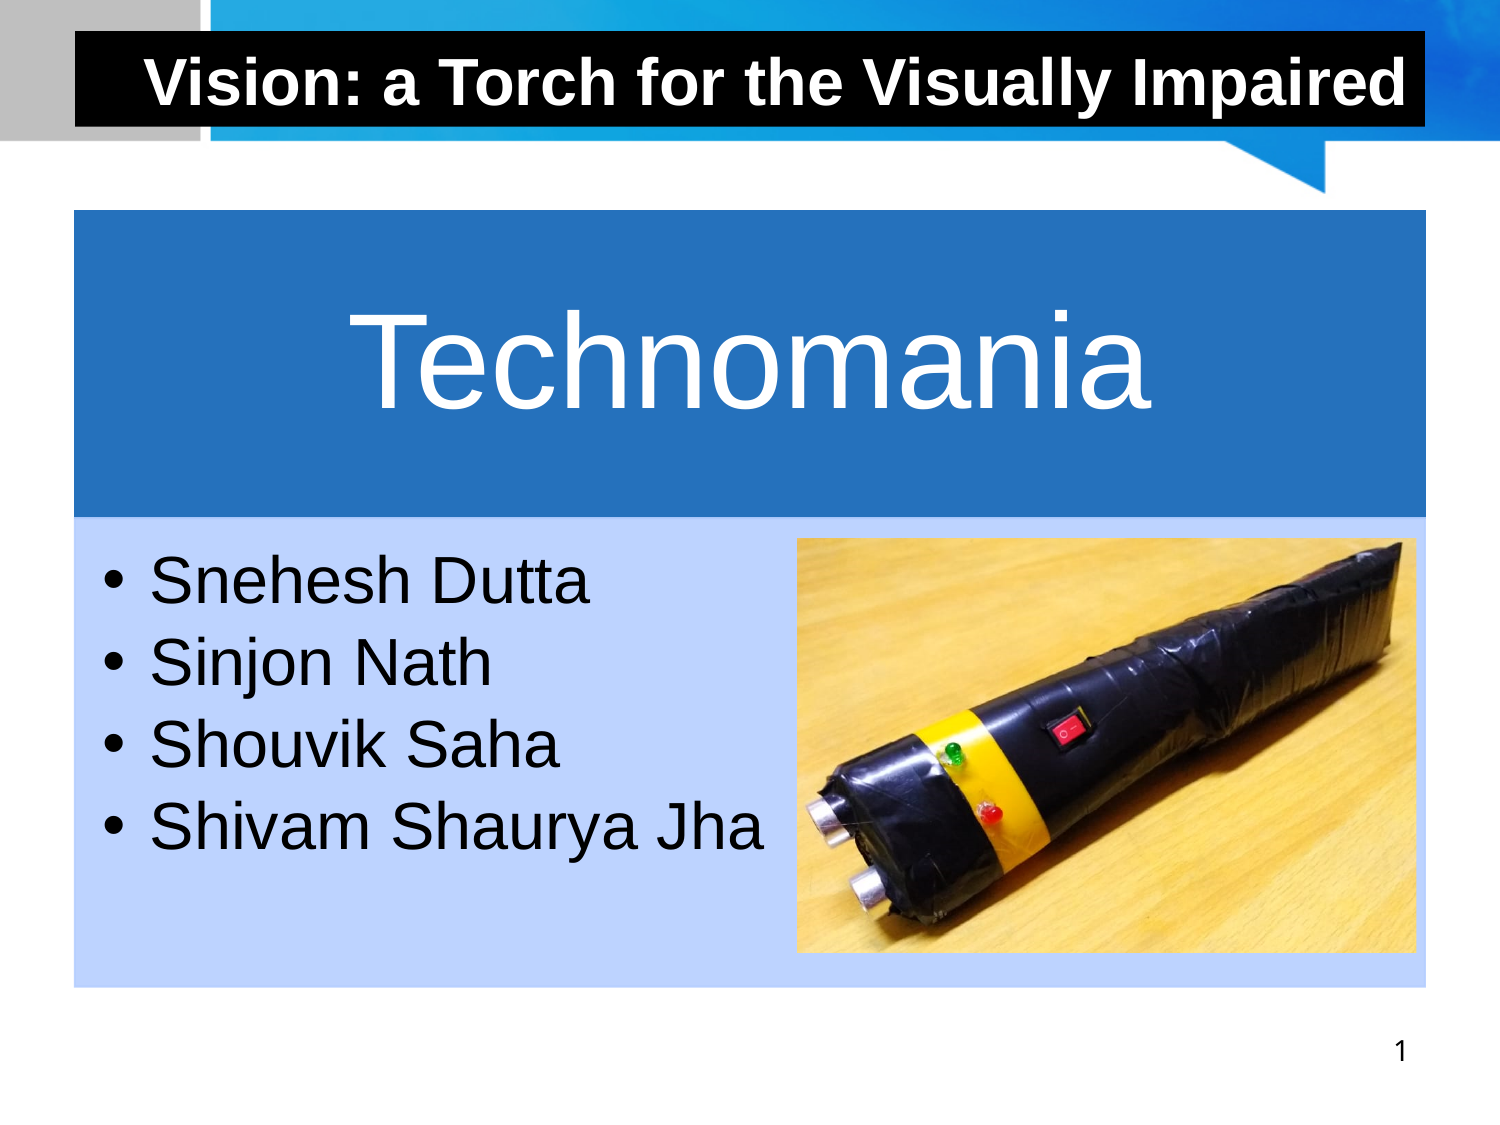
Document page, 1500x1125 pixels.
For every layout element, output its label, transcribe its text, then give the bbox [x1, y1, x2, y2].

slide_number 1 [1074, 1024, 1425, 1103]
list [74, 192, 1425, 1006]
title Vision: a Torch for the Visually Impaired [74, 30, 1426, 127]
picture [0, 0, 1500, 1125]
